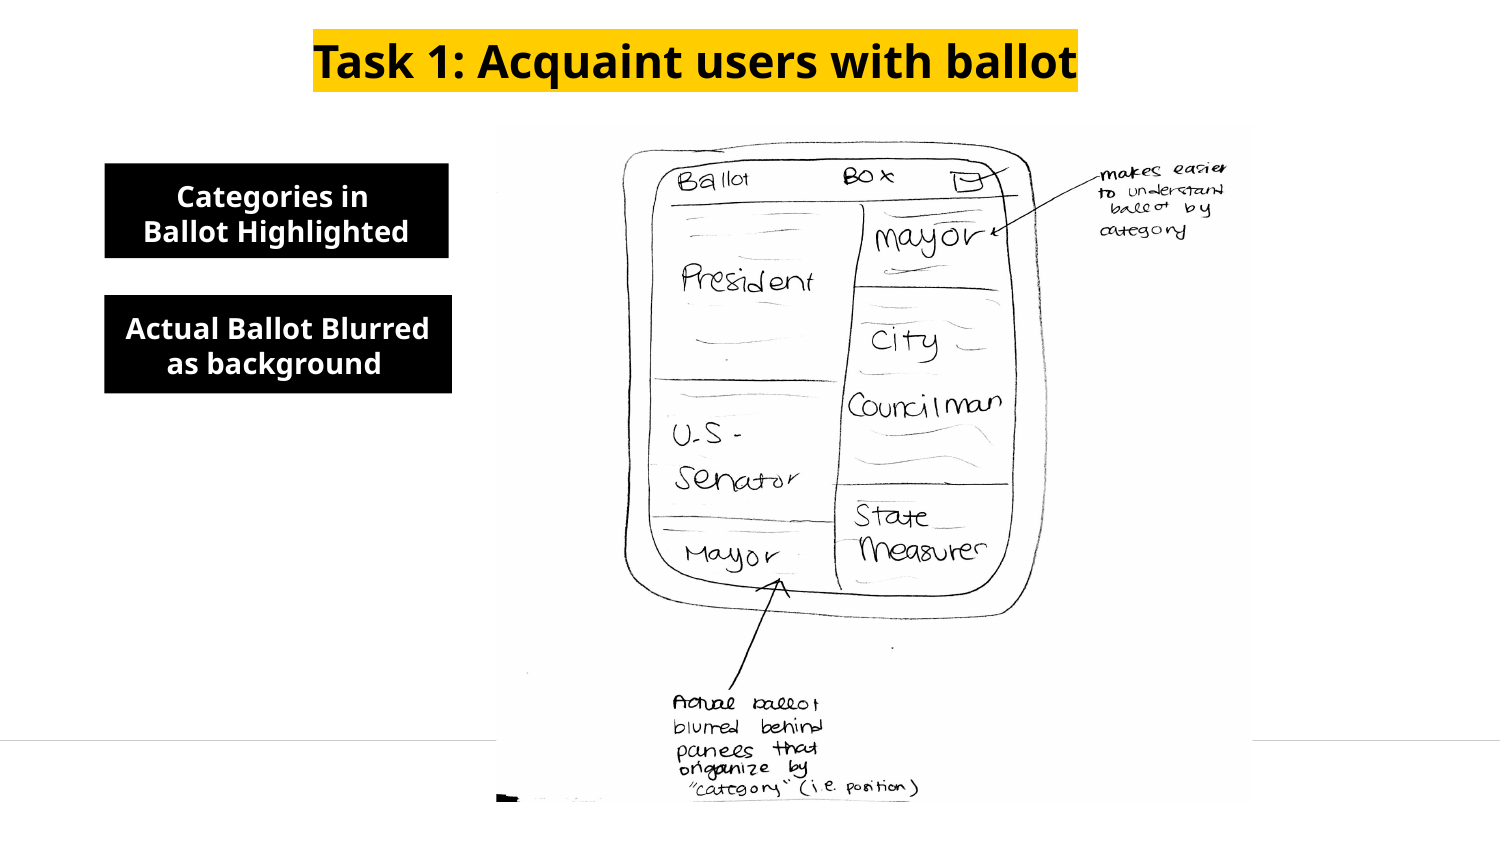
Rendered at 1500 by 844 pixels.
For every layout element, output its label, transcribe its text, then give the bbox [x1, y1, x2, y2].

text_box Task 1: Acquaint users with ballot [273, 0, 1118, 131]
picture [496, 124, 1253, 803]
text_box Actual Ballot Blurred as background [104, 295, 452, 394]
text_box Categories in Ballot Highlighted [104, 163, 449, 259]
